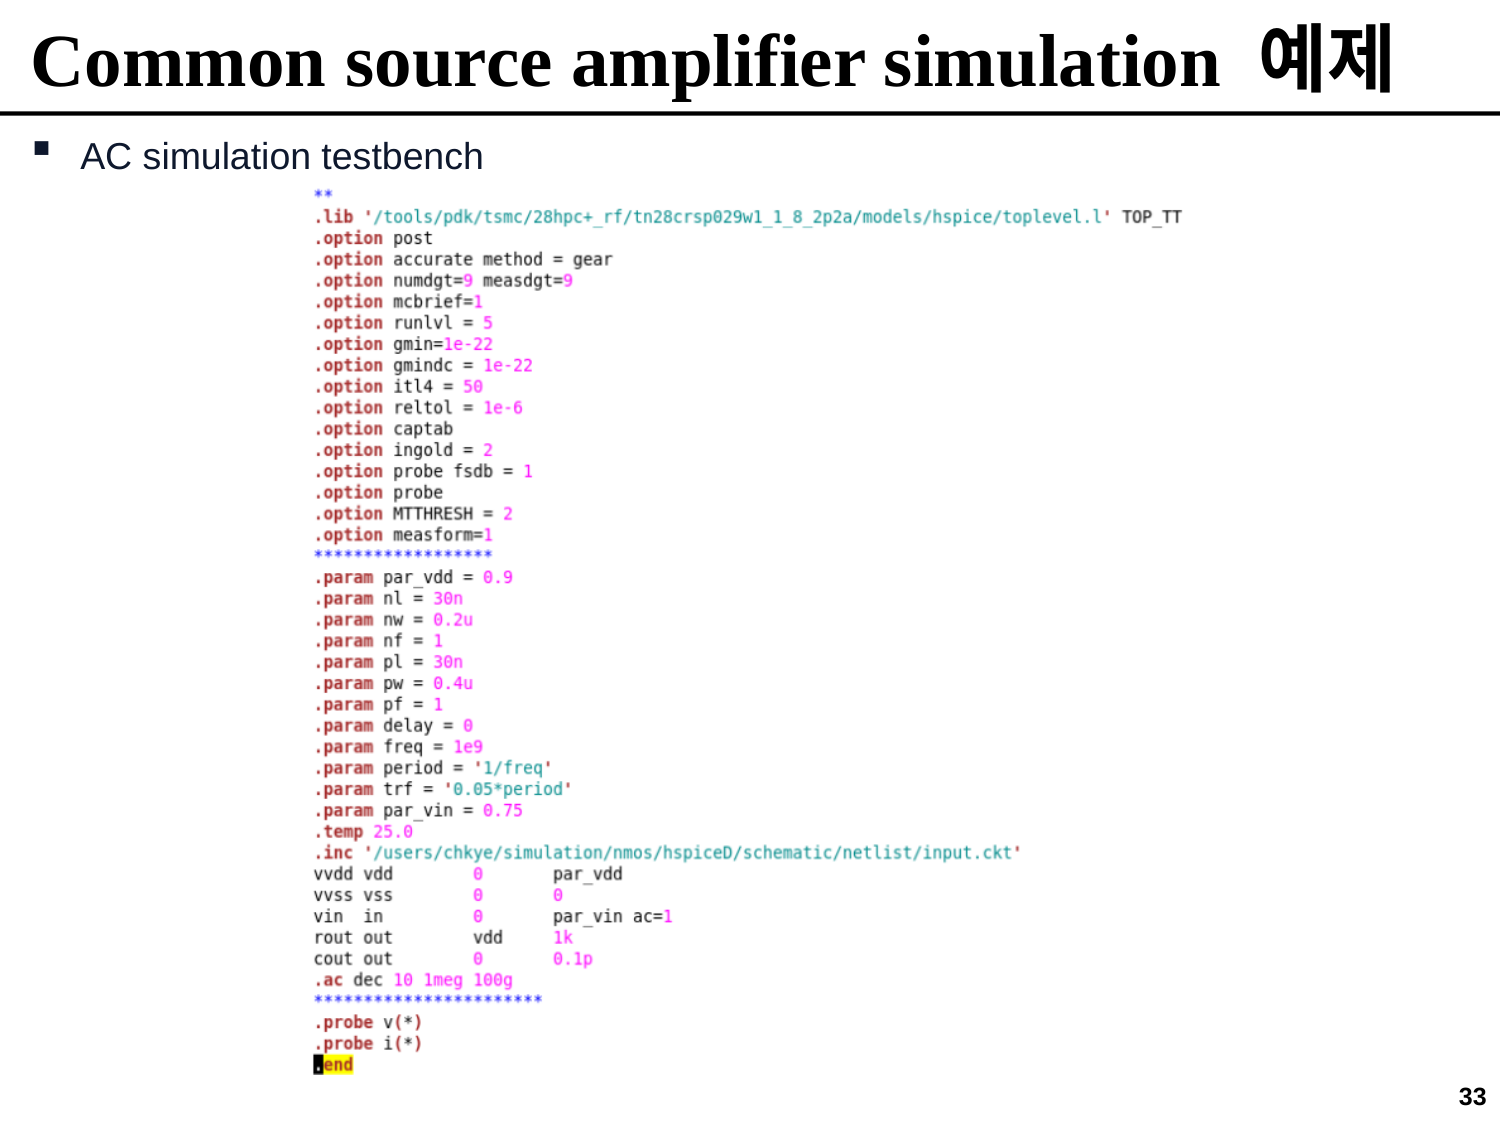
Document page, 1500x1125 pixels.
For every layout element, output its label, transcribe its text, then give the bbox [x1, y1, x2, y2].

title Common source amplifier simulation 예제 [17, 0, 1480, 113]
list AC simulation testbench [17, 125, 1480, 1076]
picture [311, 184, 1186, 1076]
